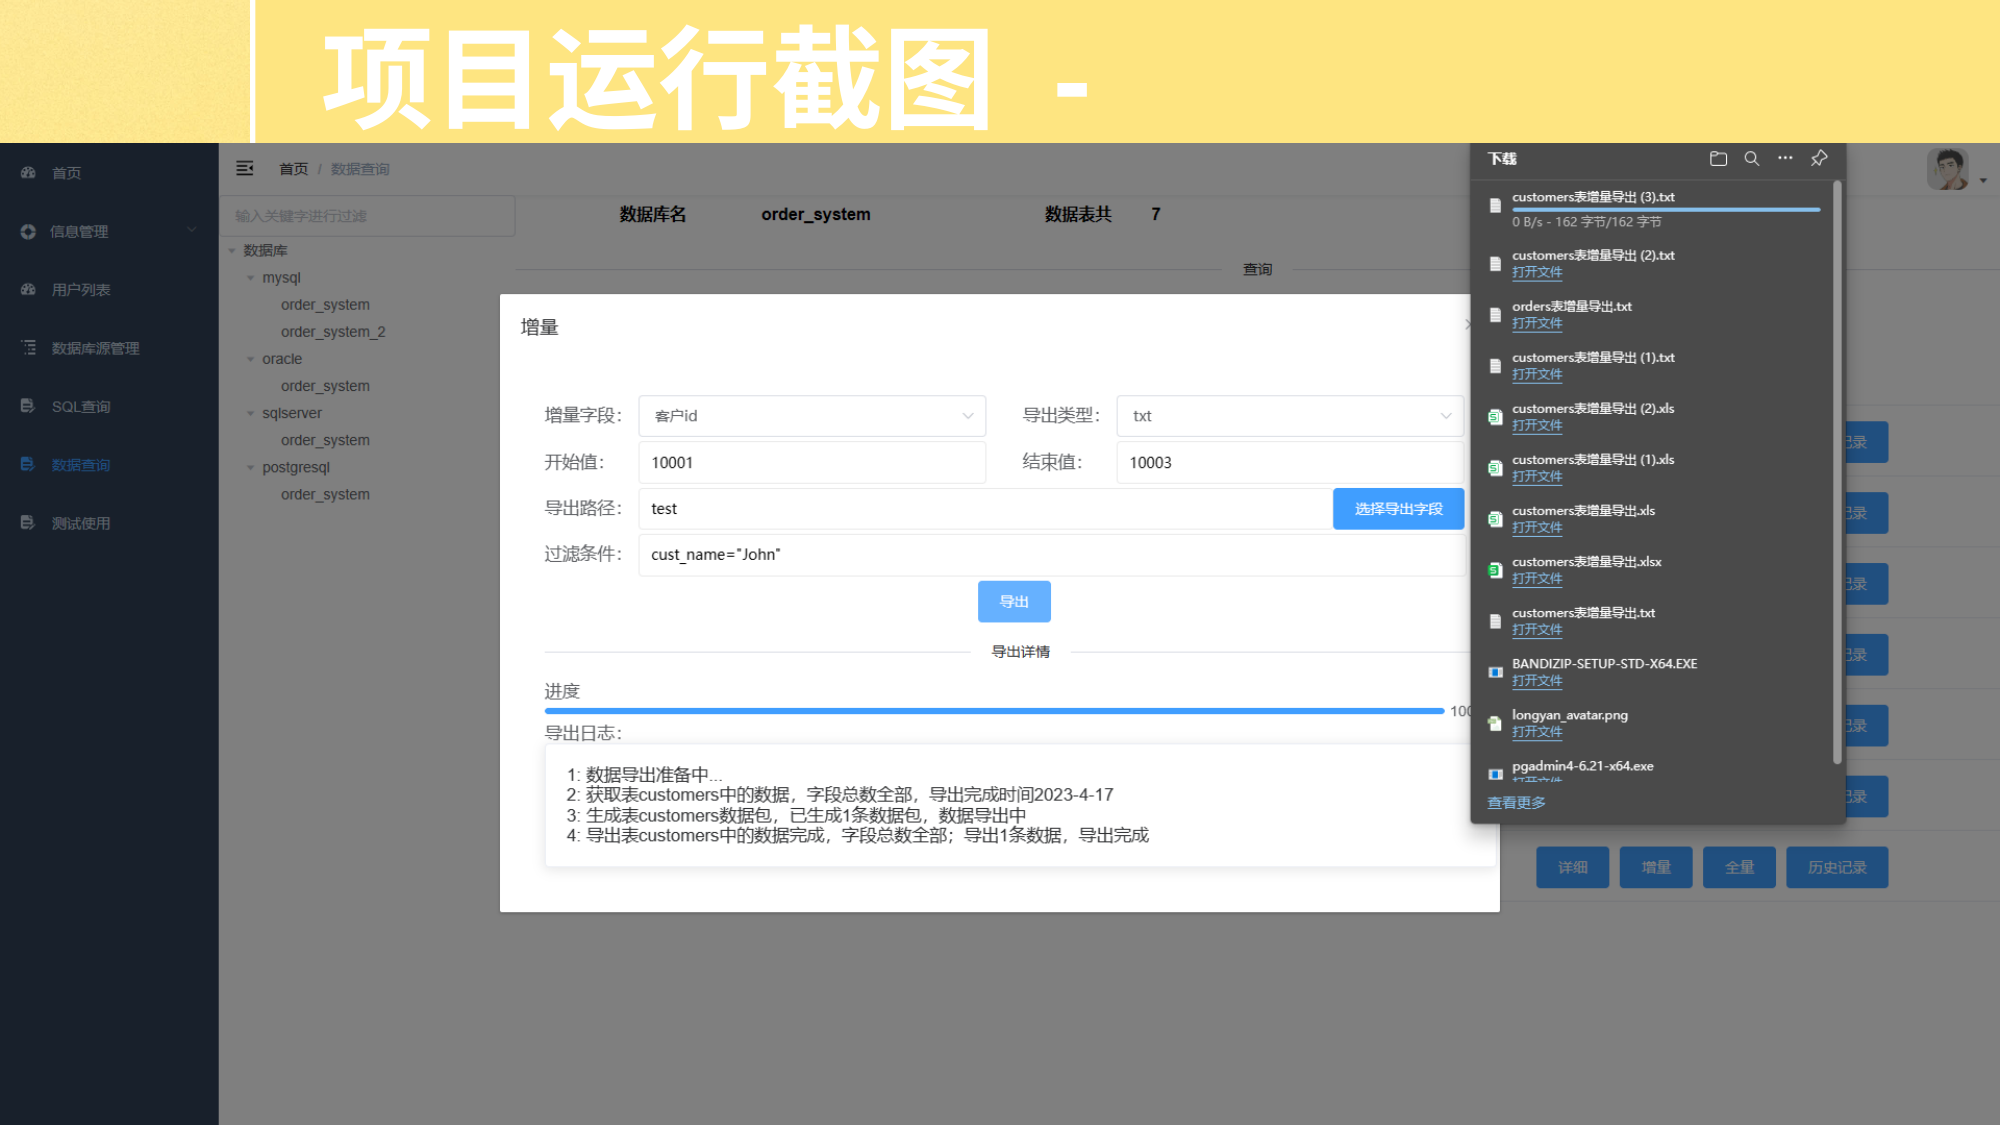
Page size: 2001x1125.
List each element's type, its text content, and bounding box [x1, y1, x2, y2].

text_box 项目运行截图 - [306, 0, 1882, 143]
picture [0, 0, 2000, 1125]
